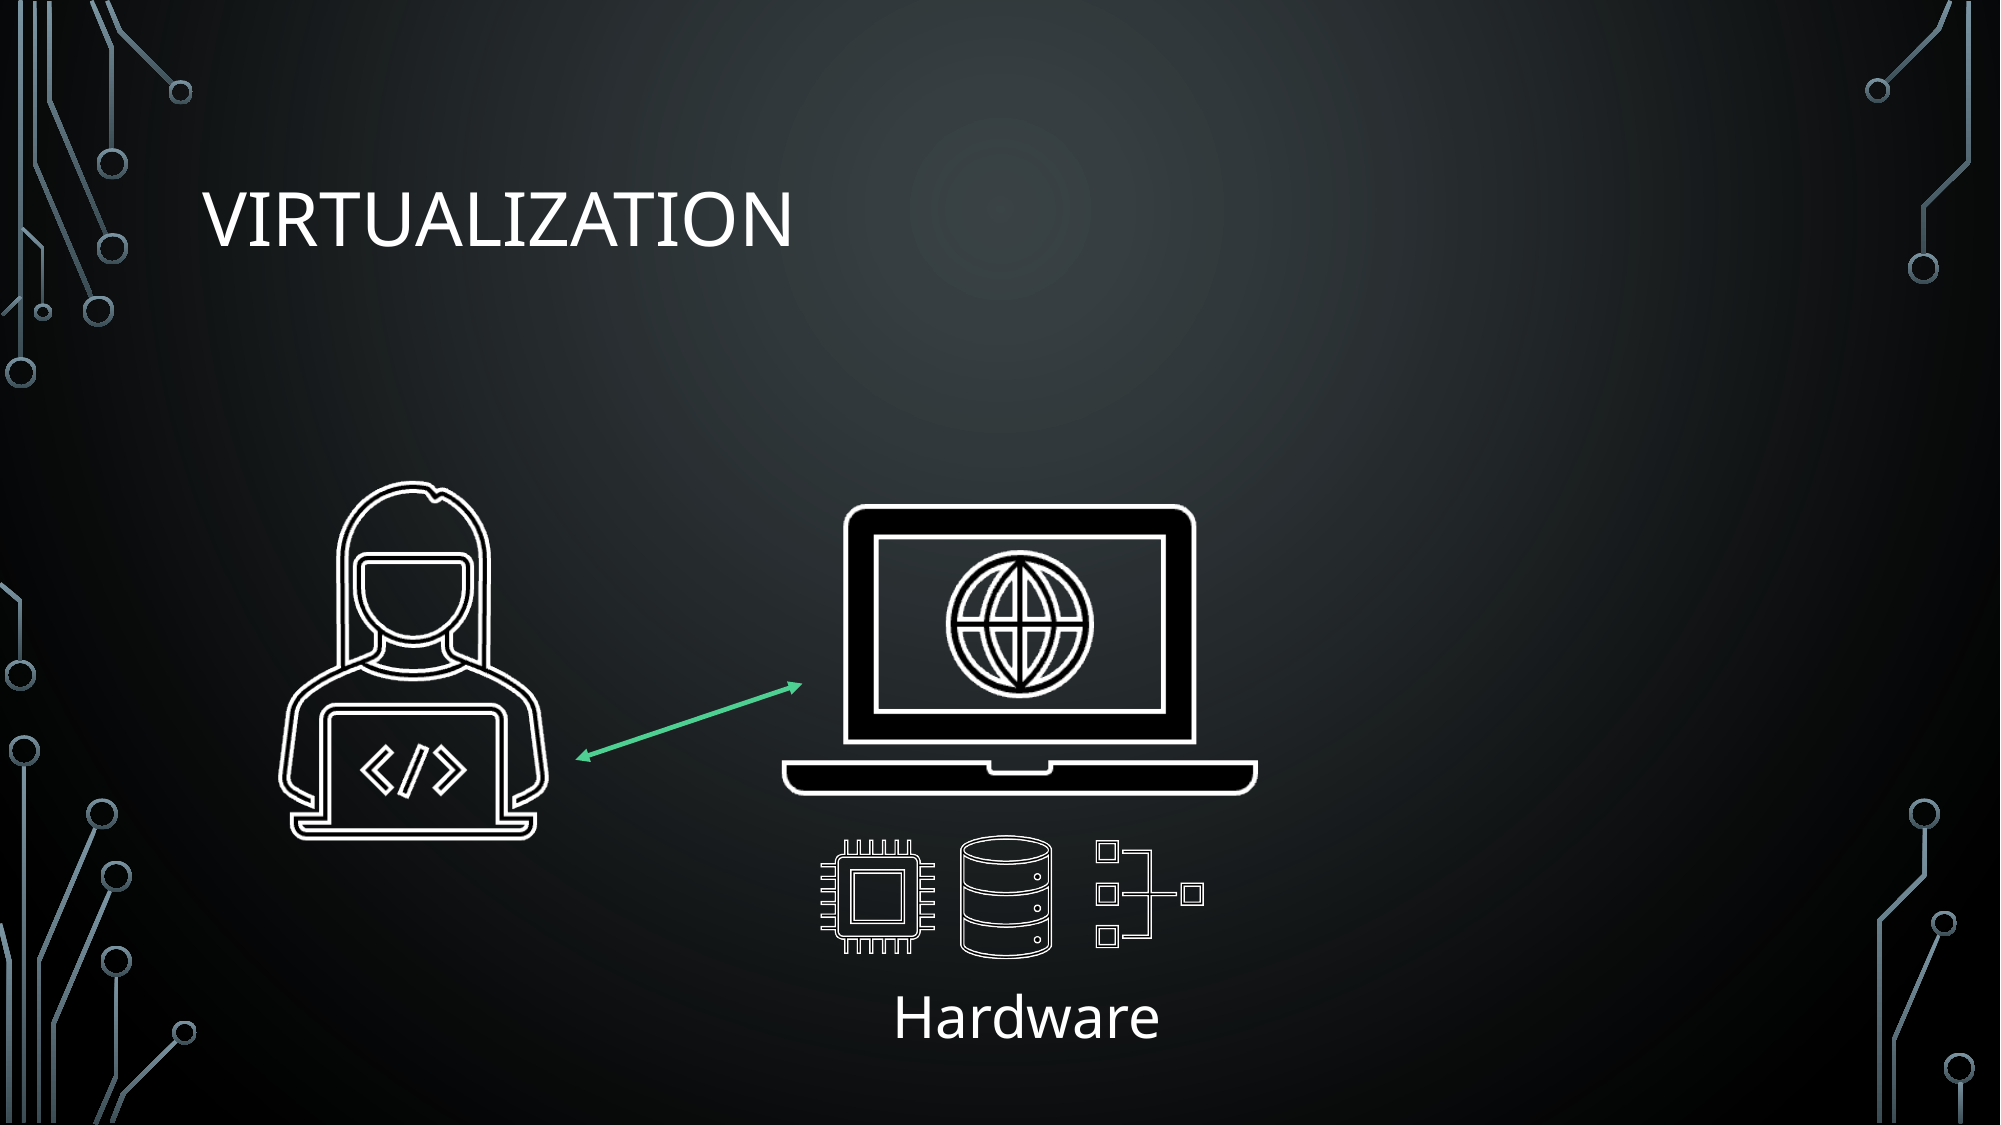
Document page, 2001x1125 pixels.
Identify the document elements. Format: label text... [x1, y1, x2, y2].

title Virtualization [187, 101, 1813, 344]
text_box Hardware [877, 973, 1198, 1058]
picture [212, 445, 615, 848]
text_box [575, 683, 803, 761]
picture [774, 404, 1267, 972]
